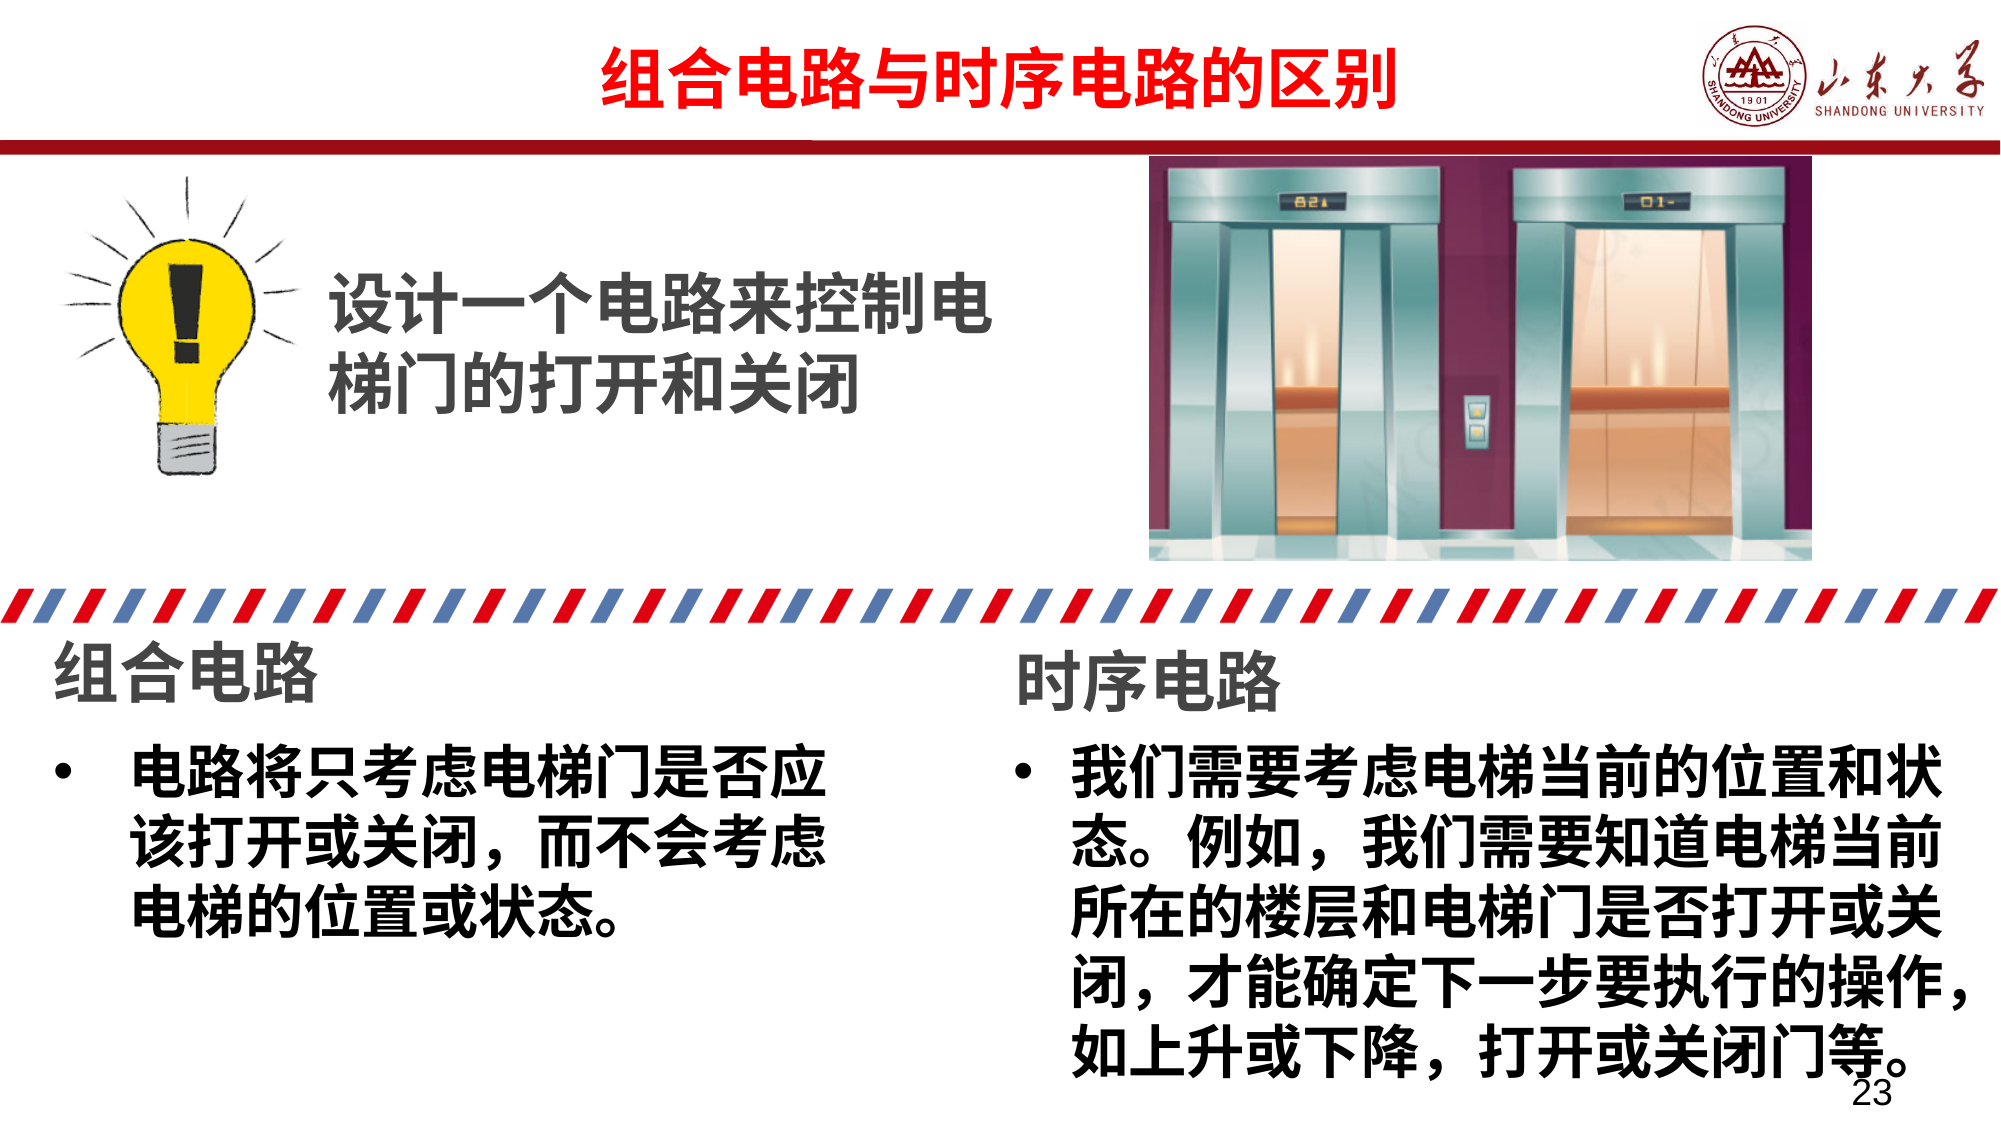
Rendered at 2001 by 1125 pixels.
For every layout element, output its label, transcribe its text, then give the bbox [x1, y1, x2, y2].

slide_number 23 [1836, 1060, 2000, 1125]
picture [1149, 156, 1812, 561]
text_box 组合电路 [37, 640, 335, 718]
picture [58, 176, 304, 476]
title 组合电路与时序电路的区别 [0, 39, 2000, 152]
picture [0, 564, 2000, 640]
text_box 电路将只考虑电梯门是否应该打开或关闭，而不会考虑电梯的位置或状态。 [38, 728, 848, 953]
text_box 时序电路 [1000, 640, 1298, 727]
picture [1698, 21, 1810, 39]
text_box 我们需要考虑电梯当前的位置和状态。例如，我们需要知道电梯当前所在的楼层和电梯门是否打开或关闭，才能确定下一步要执行的操作，如上升或下降，打开或关闭门等。 [998, 728, 1994, 1093]
text_box 设计一个电路来控制电梯门的打开和关闭 [312, 254, 1035, 430]
